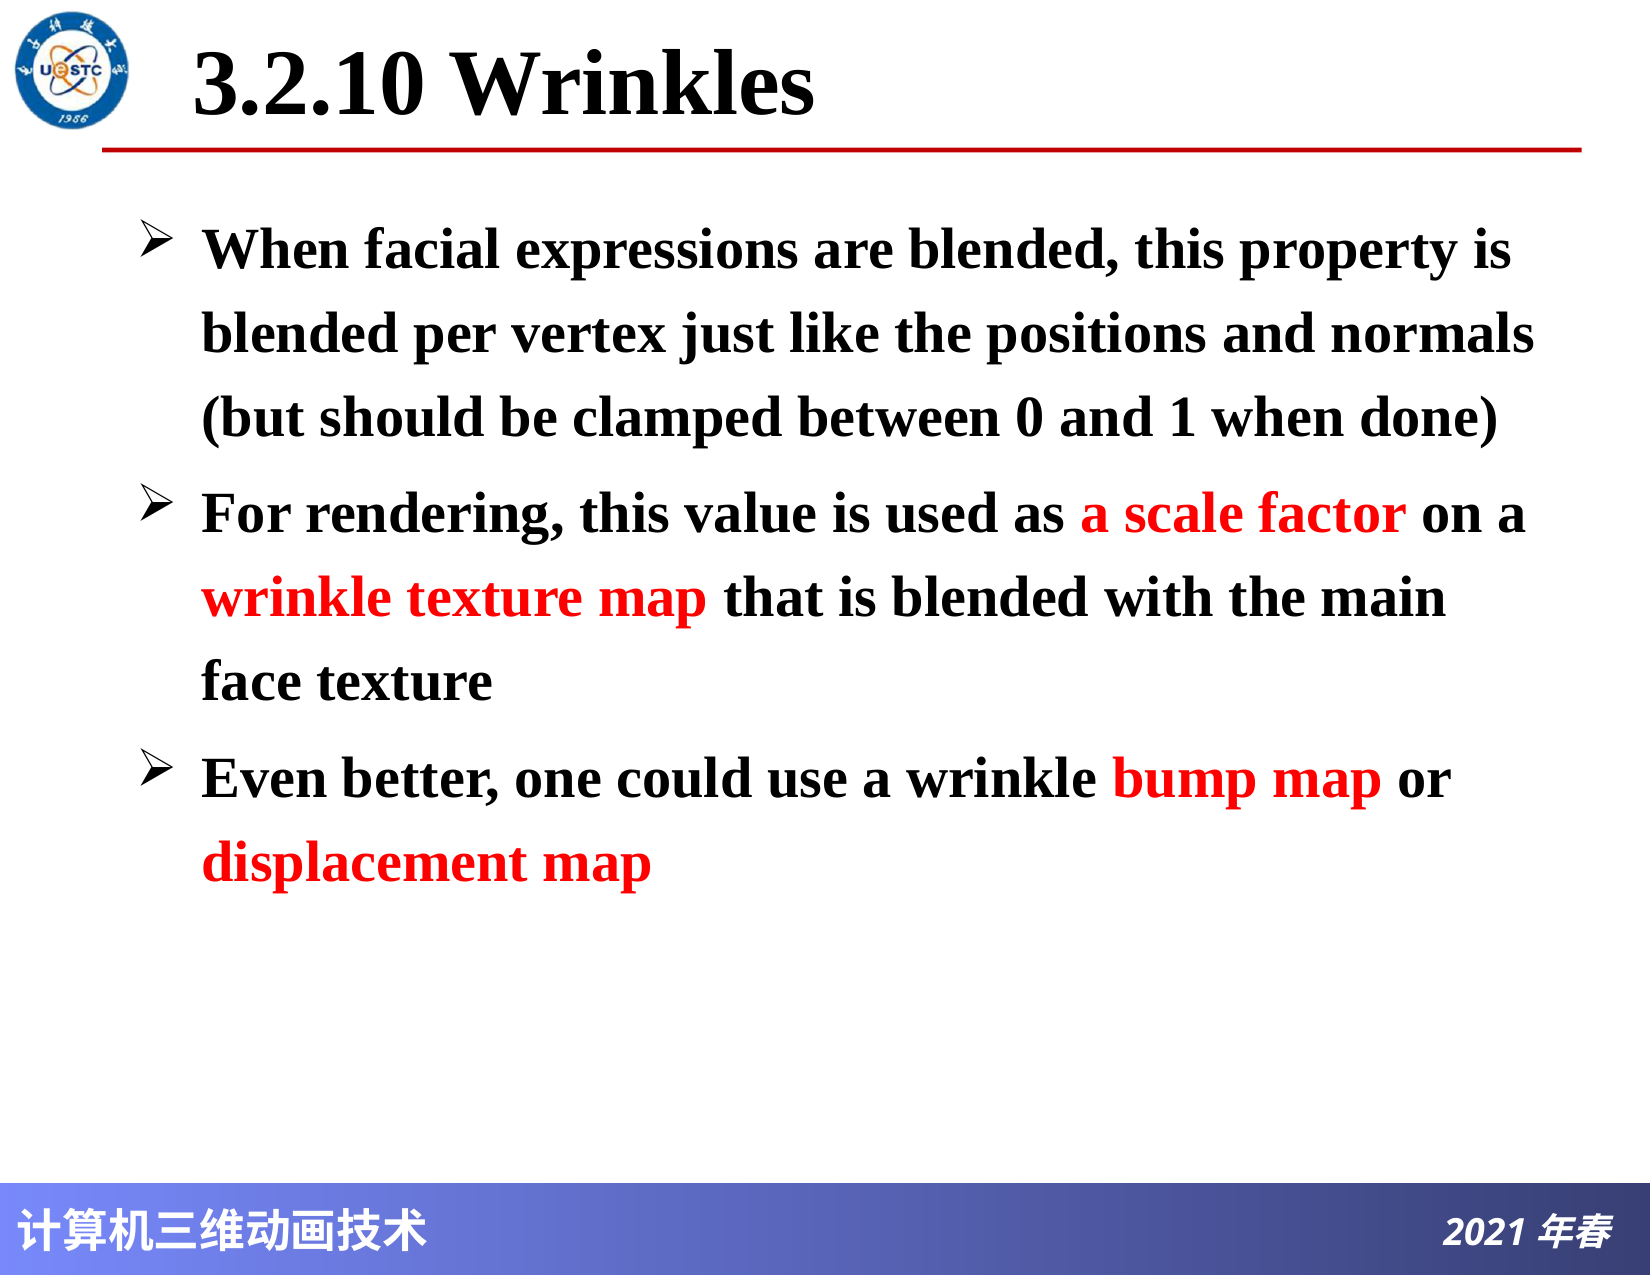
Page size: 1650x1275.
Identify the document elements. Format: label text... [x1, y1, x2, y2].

list When facial expressions are blended, this property is blended per vertex just like the positions and normals (but should be clamped between 0 and 1 when done) For rendering, this value is used as a scale factor on a wrinkle texture map that is blended with the main face texture Even better, one could use a wrinkle bump map or displacement map [121, 188, 1575, 910]
title 3.2.10 Wrinkles [175, 11, 1582, 142]
picture [0, 0, 136, 140]
